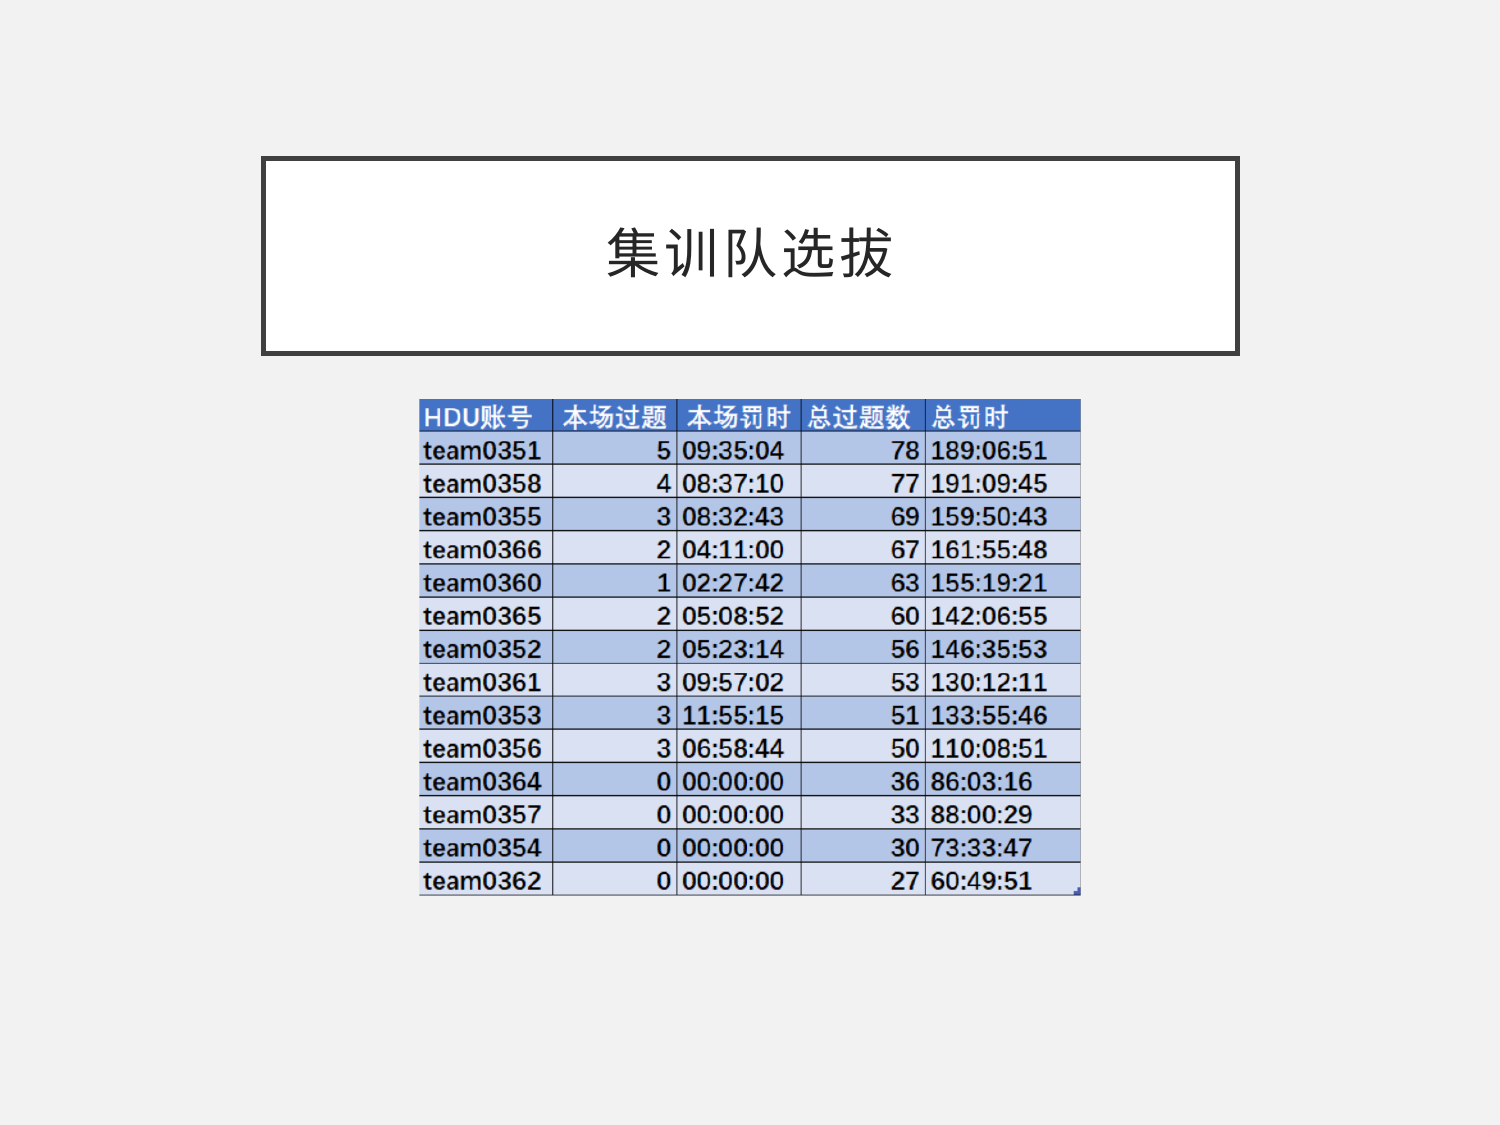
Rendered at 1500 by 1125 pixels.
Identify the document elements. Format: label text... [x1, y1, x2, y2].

picture [419, 399, 1081, 896]
title 集训队选拔 [261, 156, 1240, 356]
